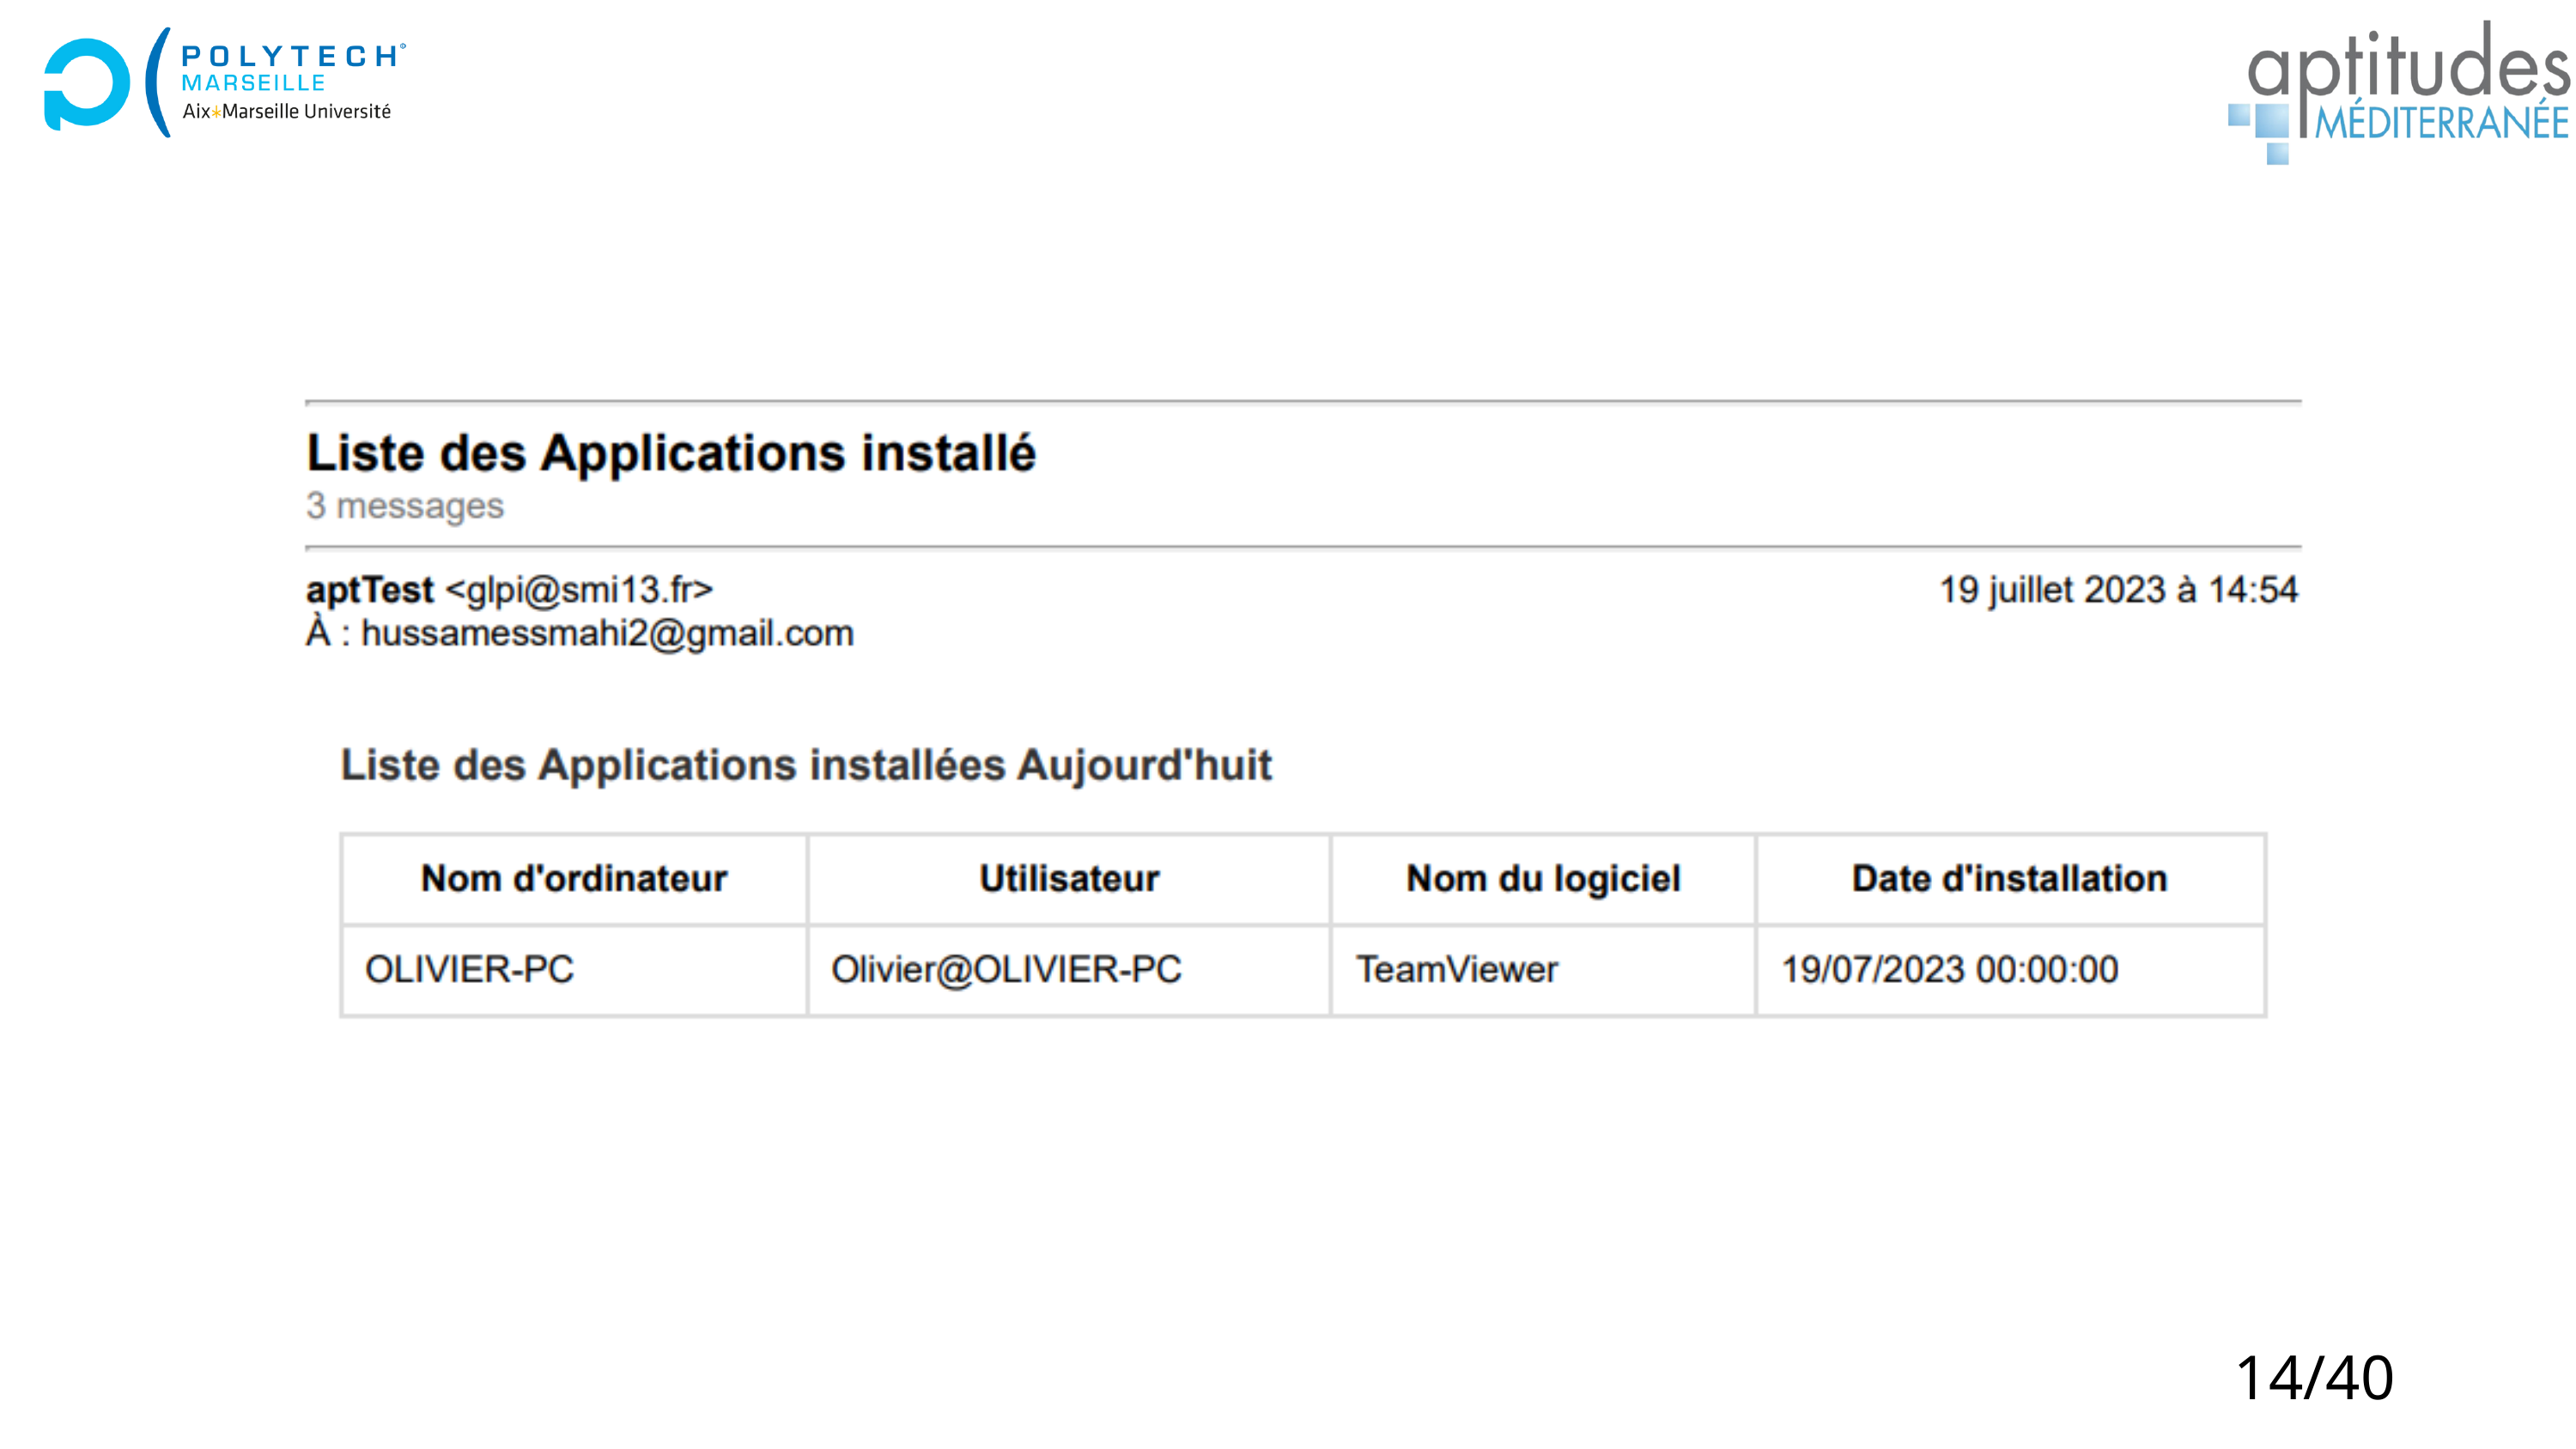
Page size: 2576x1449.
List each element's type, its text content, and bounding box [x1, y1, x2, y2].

text_box 14/40 [2233, 1326, 2548, 1412]
text_box [16, 0, 433, 164]
text_box [249, 346, 2391, 1053]
text_box [2208, 0, 2576, 190]
